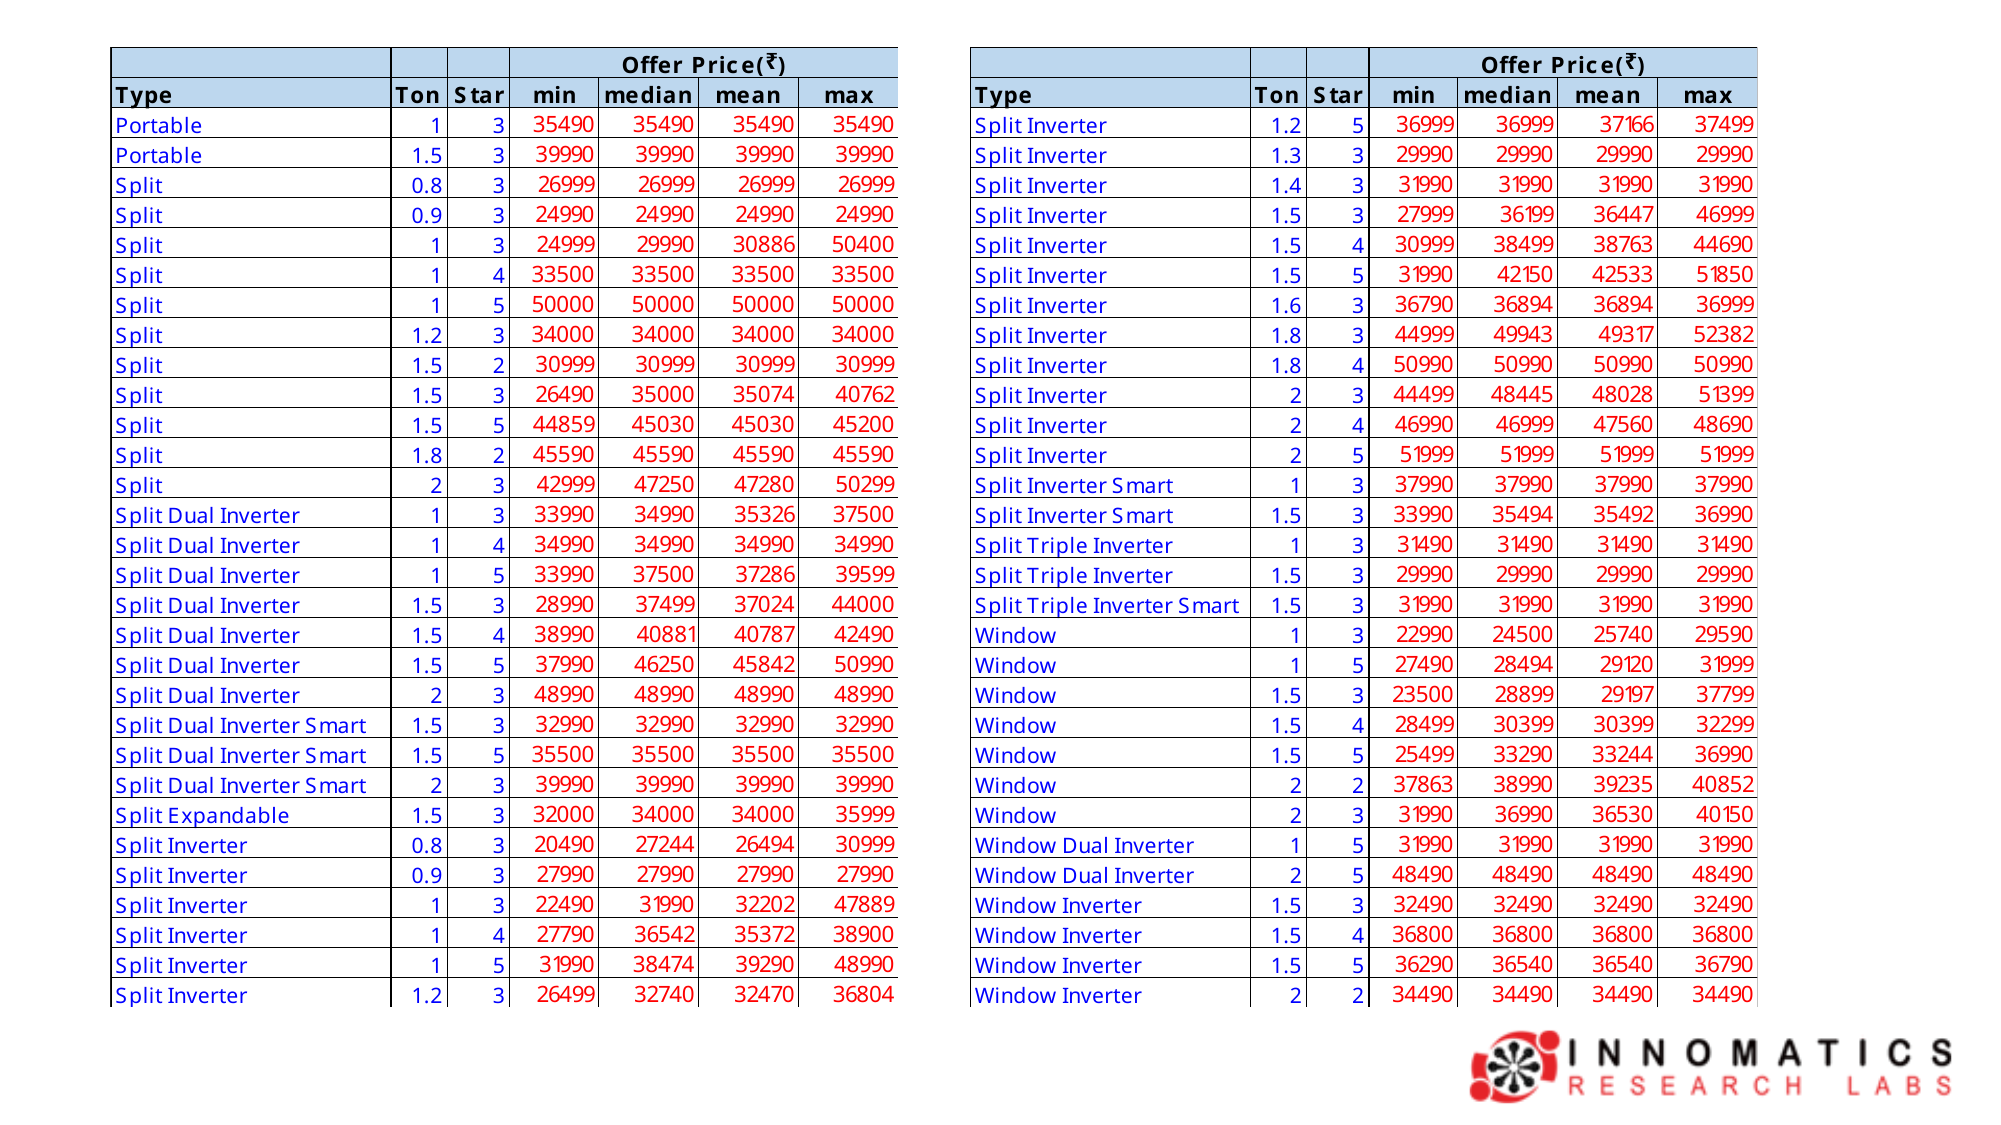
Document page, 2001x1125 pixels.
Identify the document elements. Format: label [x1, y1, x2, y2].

picture [110, 46, 900, 1009]
picture [1445, 1014, 1975, 1125]
picture [969, 46, 1759, 1009]
